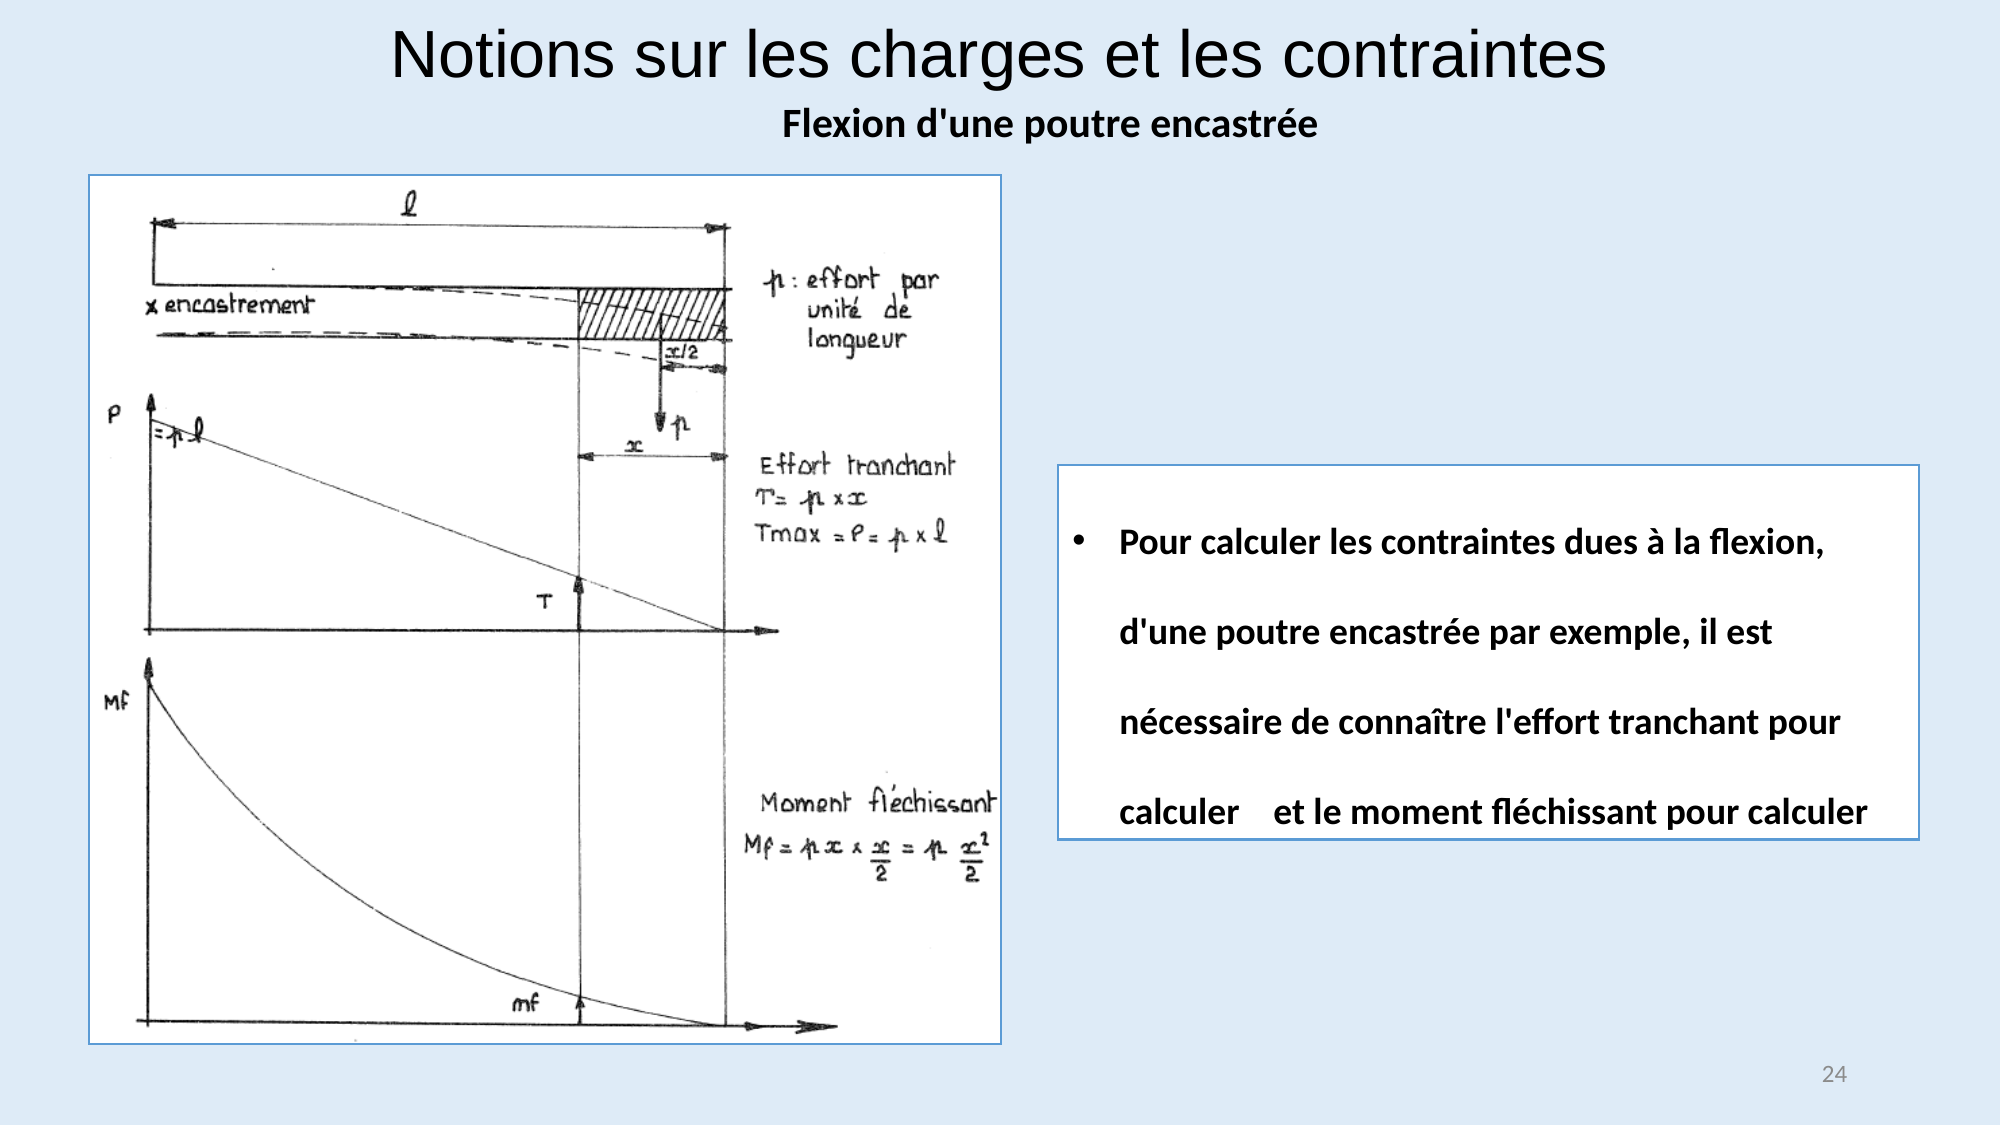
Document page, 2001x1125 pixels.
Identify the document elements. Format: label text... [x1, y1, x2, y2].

text_box Flexion d'une poutre encastrée [762, 91, 1340, 154]
text_box Pour calculer les contraintes dues à la flexion, d'une poutre encastrée par exemple, il est nécessaire de connaître l'effort tranchant pour calculer et le moment fléchissant pour calculer [1057, 464, 1920, 841]
text_box Notions sur les charges et les contraintes [337, 22, 1663, 91]
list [90, 176, 1000, 1043]
slide_number 24 [1412, 1042, 1863, 1103]
